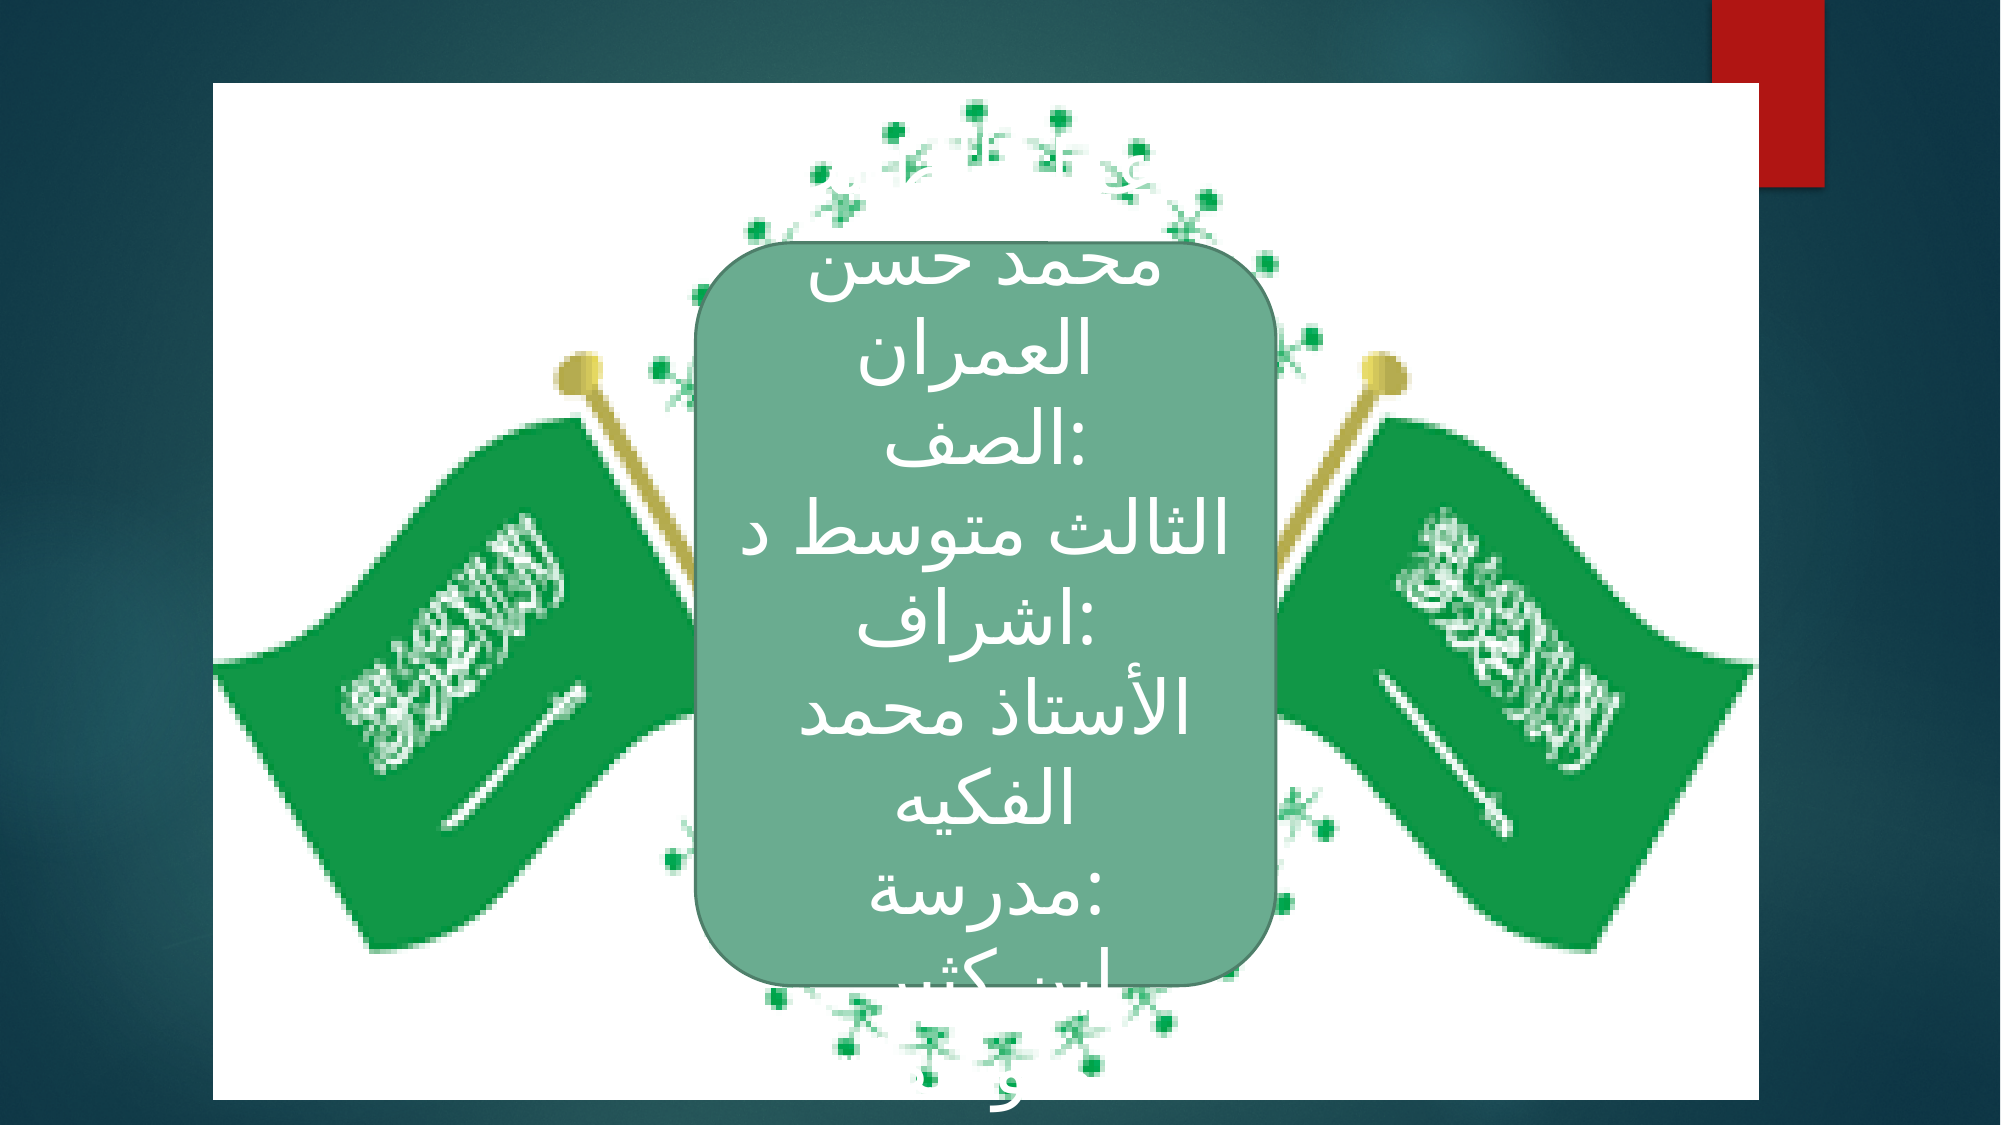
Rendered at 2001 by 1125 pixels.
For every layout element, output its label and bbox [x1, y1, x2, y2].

picture [0, 0, 1759, 1125]
